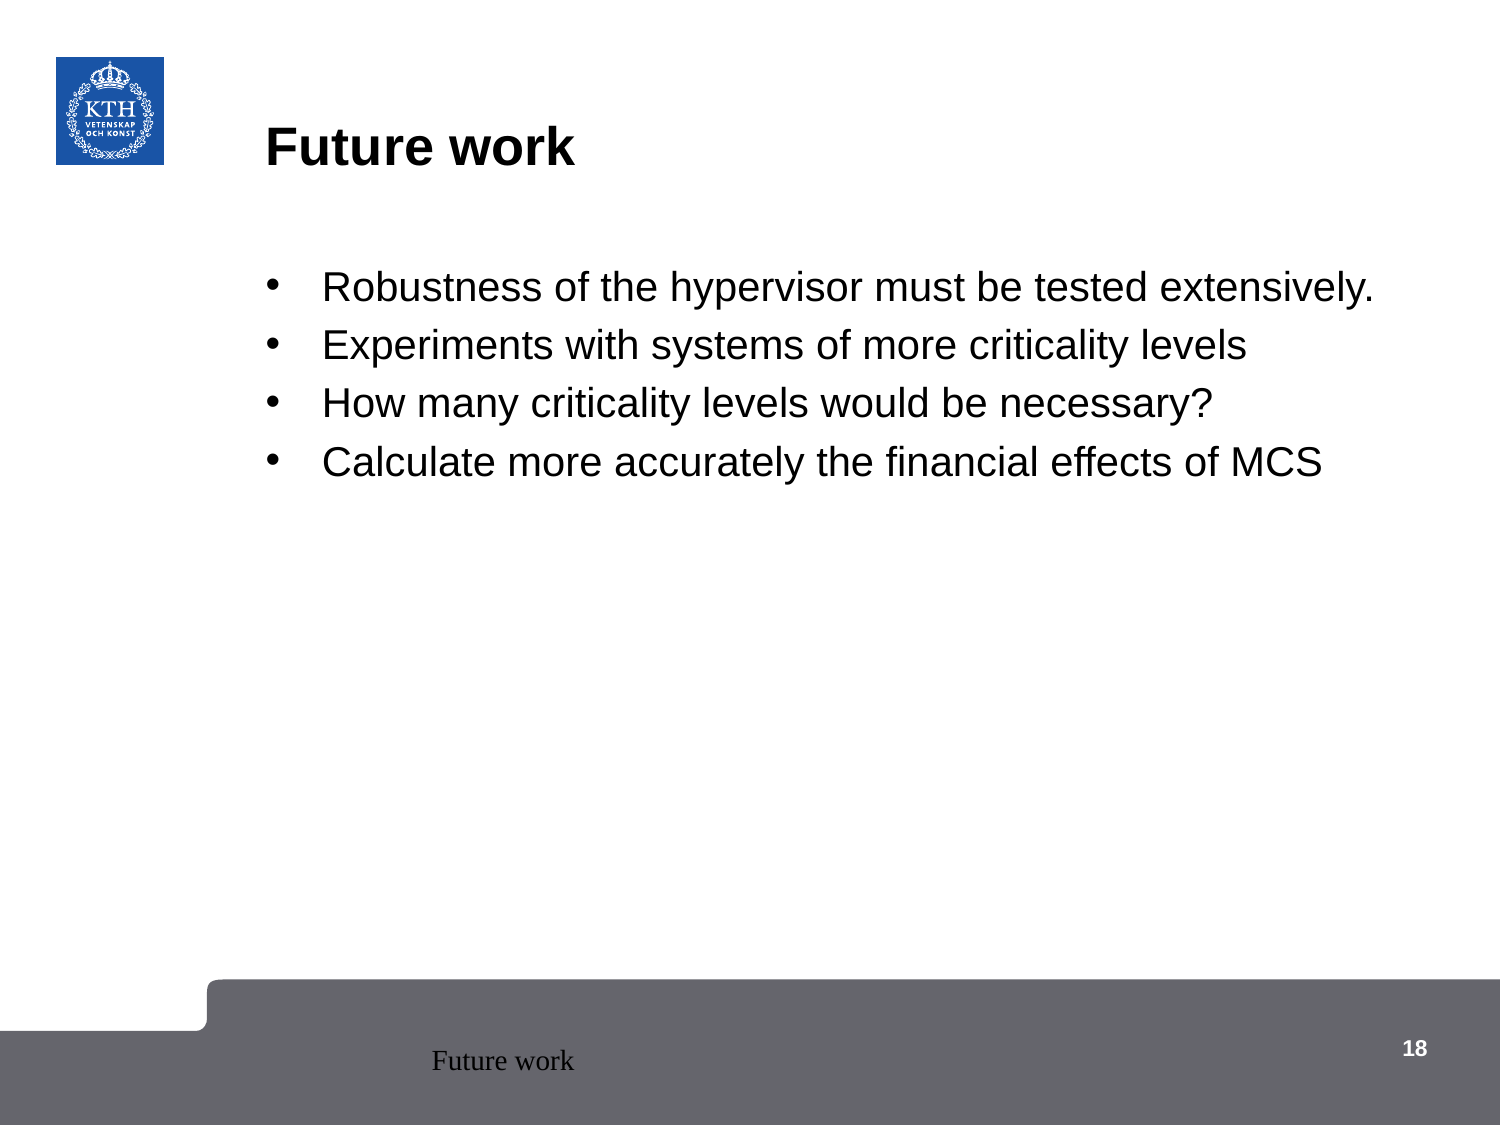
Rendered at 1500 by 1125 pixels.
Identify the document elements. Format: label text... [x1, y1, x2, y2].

list Robustness of the hypervisor must be tested extensively. Experiments with systems of more criticality levels How many criticality levels would be necessary? Calculate more accurately the financial effects of MCS [265, 259, 1404, 929]
footer Future work [265, 1040, 741, 1101]
slide_number 18 [1340, 1033, 1428, 1094]
title Future work [265, 66, 1404, 176]
